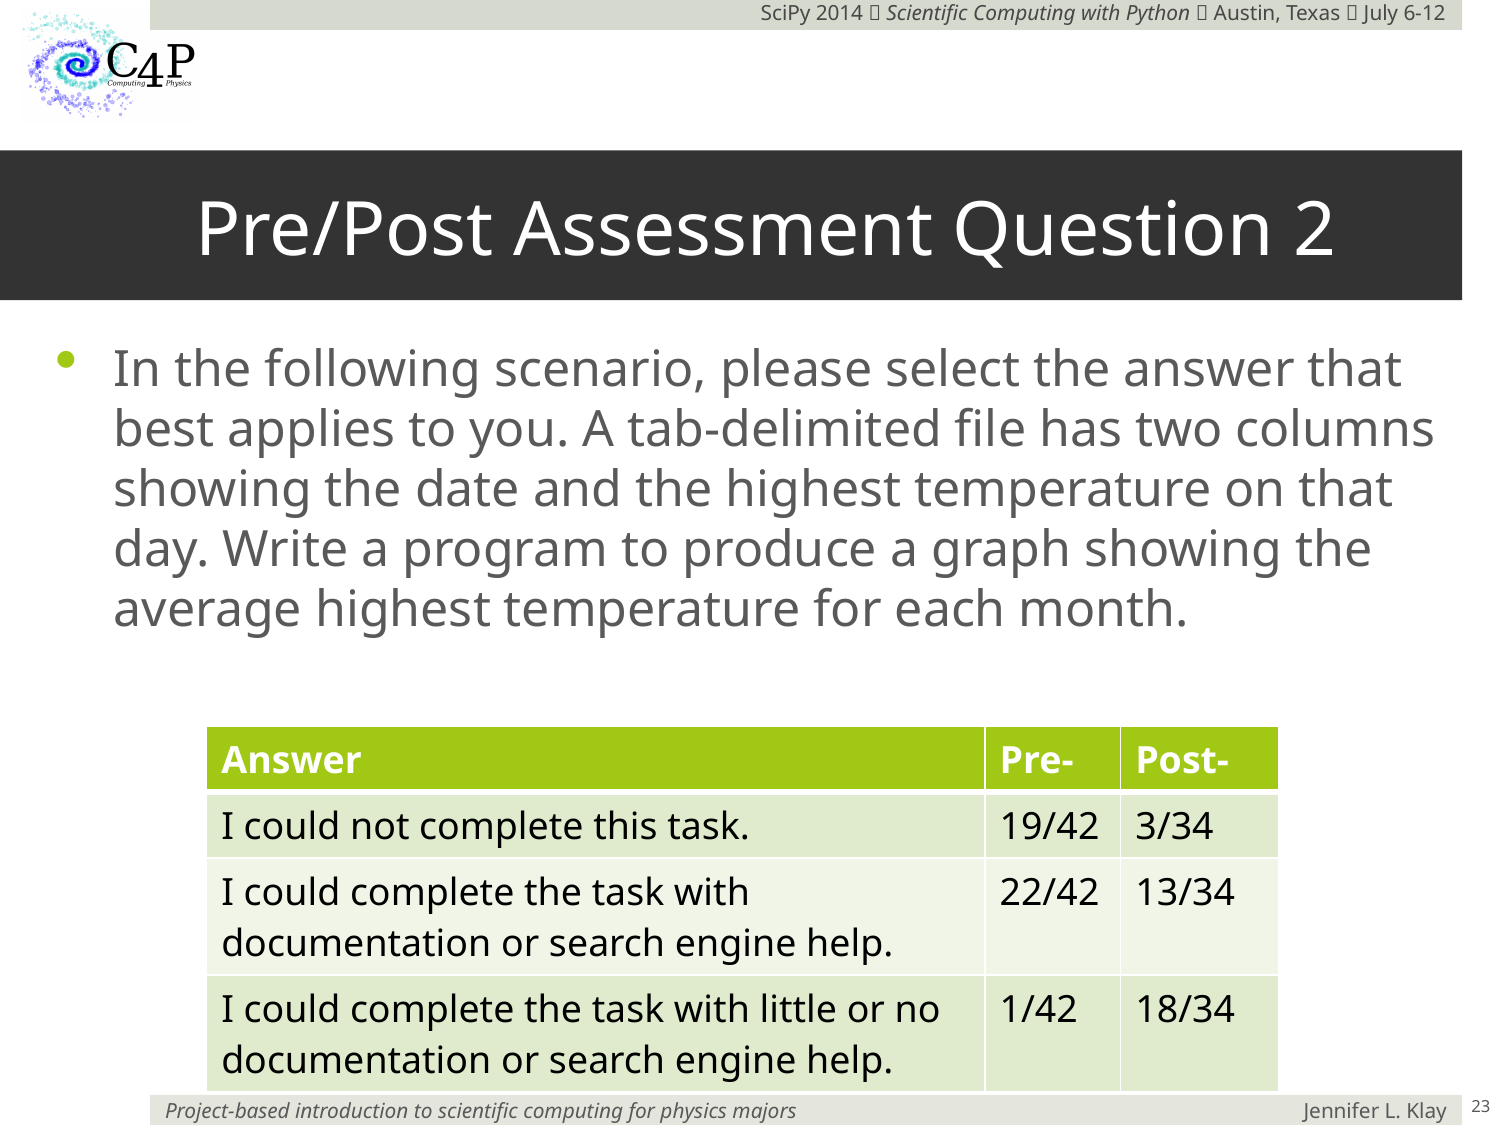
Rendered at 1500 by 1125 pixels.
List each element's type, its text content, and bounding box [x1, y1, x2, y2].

table_cell I could complete the task with little or no documentation or search engine help. [207, 976, 984, 1091]
table_cell I could complete the task with documentation or search engine help. [207, 859, 984, 974]
table_header Post- [1121, 727, 1278, 789]
table_cell 1/42 [986, 976, 1120, 1091]
table_cell 3/34 [1121, 795, 1278, 857]
table_cell 13/34 [1121, 859, 1278, 974]
table_cell 22/42 [986, 859, 1120, 974]
slide_number 22 [1443, 1077, 1500, 1125]
table_header Pre- [986, 727, 1120, 789]
table_cell I could not complete this task. [207, 795, 984, 857]
table_cell 18/34 [1121, 976, 1278, 1091]
picture [20, 8, 199, 123]
list In the following scenario, please select the answer that best applies to you. A tab-delimited file has two columns showing the date and the highest temperature on that day. Write a program to produce a graph showing the average highest temperature for each month. [42, 328, 1463, 1078]
table_header Answer [207, 727, 984, 789]
table_cell 19/42 [986, 795, 1120, 857]
title Pre/Post Assessment Question 2 [0, 150, 1463, 301]
